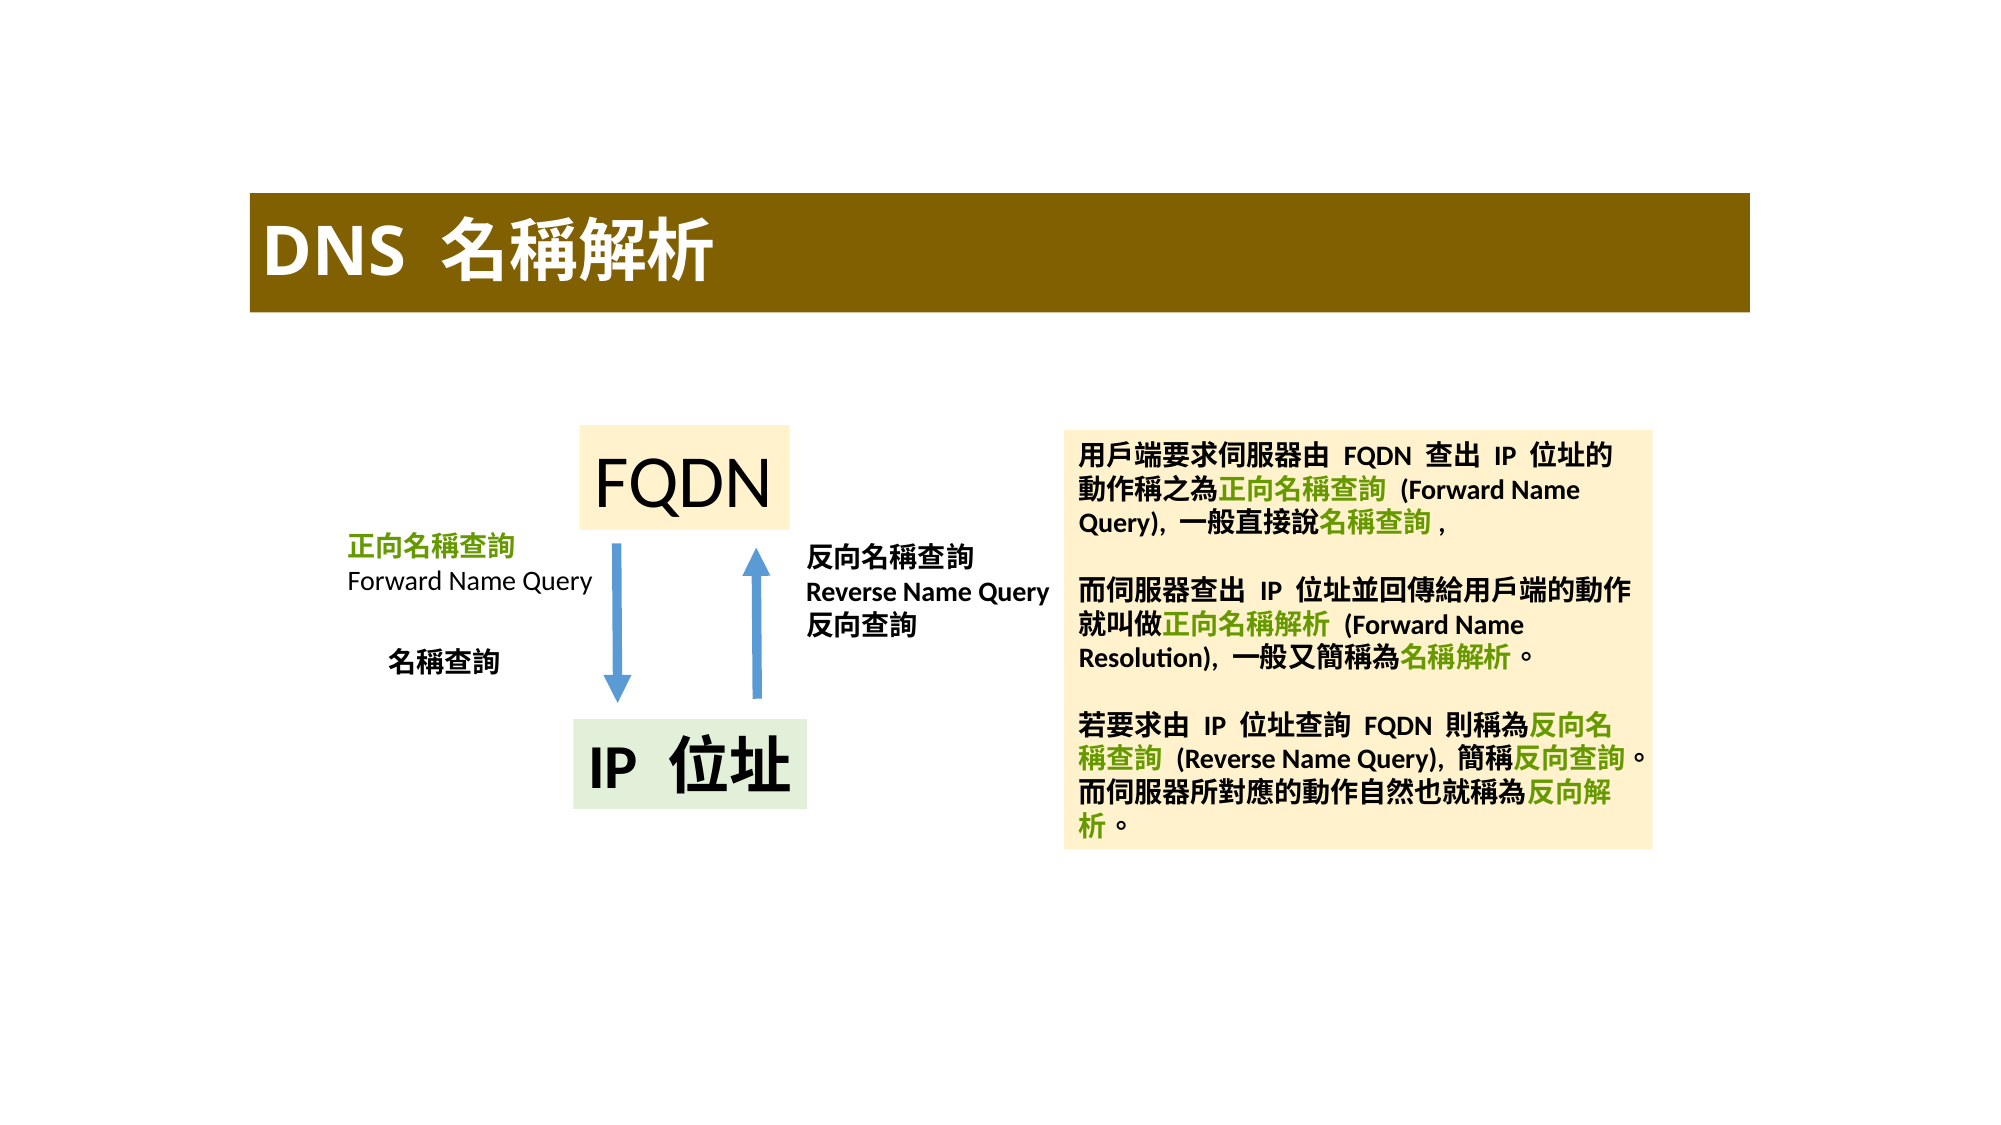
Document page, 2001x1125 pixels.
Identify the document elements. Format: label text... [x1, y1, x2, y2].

text_box 用戶端要求伺服器由 FQDN 查出 IP 位址的動作稱之為正向名稱查詢 (Forward Name Query), 一般直接說名稱查詢, 而伺服器查出 IP 位址並回傳給用戶端的動作就叫做正向名稱解析 (Forward Name Resolution), 一般又簡稱為名稱解析。 若要求由 IP 位址查詢 FQDN 則稱為反向名稱查詢 (Reverse Name Query), 簡稱反向查詢。 而伺服器所對應的動作自然也就稱為反向解析。 [1064, 430, 1653, 850]
text_box 正向名稱查詢 Forward Name Query [332, 521, 608, 604]
text_box IP 位址 [573, 719, 807, 809]
text_box FQDN [579, 425, 790, 530]
text_box 名稱查詢 [373, 636, 516, 686]
text_box 反向名稱查詢 Reverse Name Query 反向查詢 [791, 532, 1066, 649]
text_box DNS 名稱解析 [249, 193, 1750, 313]
